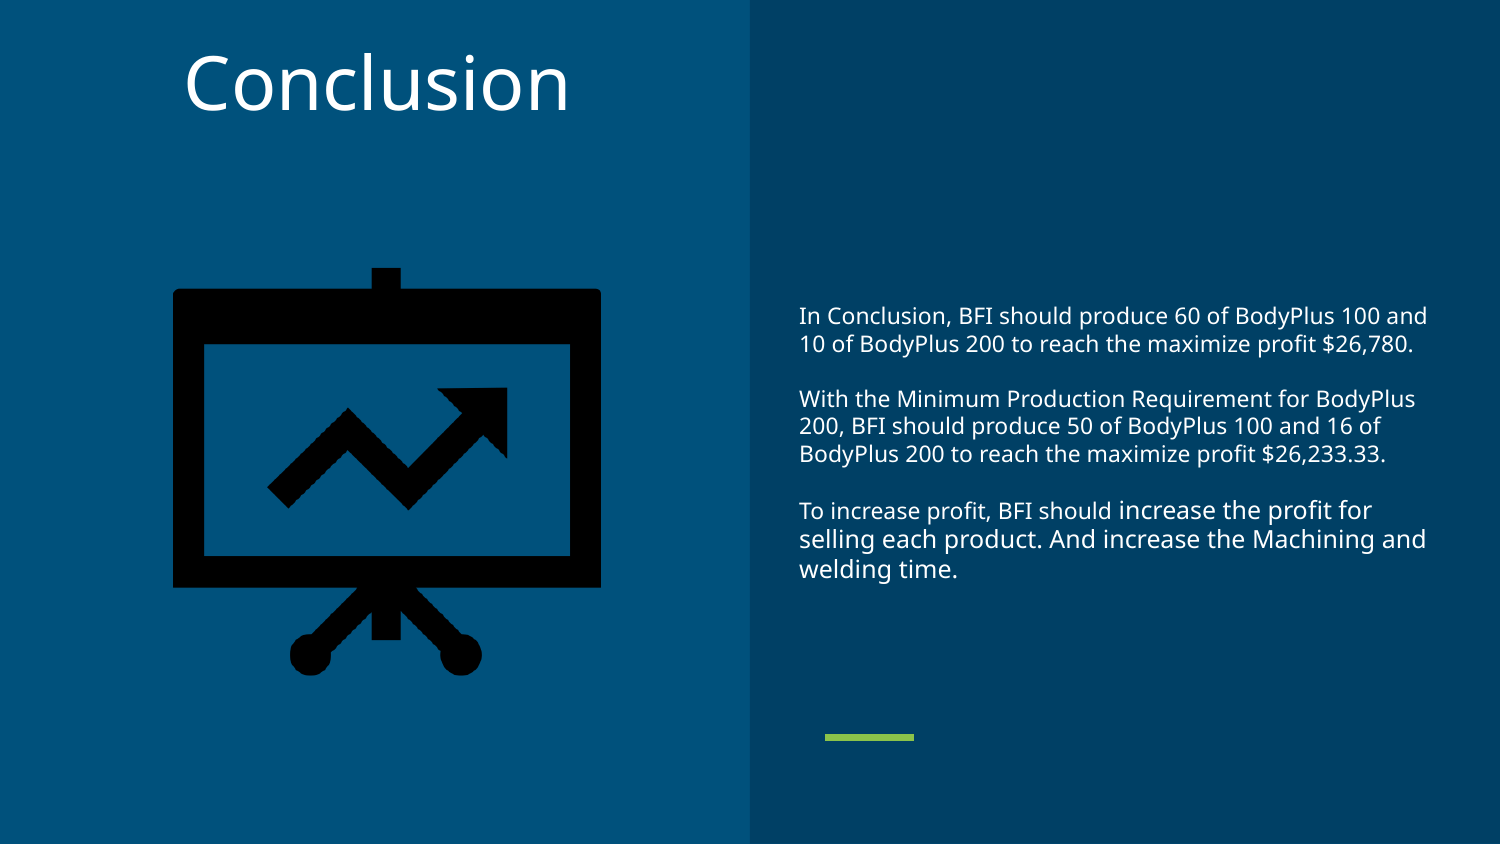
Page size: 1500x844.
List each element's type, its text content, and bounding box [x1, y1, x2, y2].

list In Conclusion, BFI should produce 60 of BodyPlus 100 and 10 of BodyPlus 200 to reach the maximize profit $26,780. With the Minimum Production Requirement for BodyPlus 200, BFI should produce 50 of BodyPlus 100 and 16 of BodyPlus 200 to reach the maximize profit $26,233.33. To increase profit, BFI should increase the profit for selling each product. And increase the Machining and welding time. [784, 146, 1451, 797]
title Conclusion [0, 27, 775, 134]
picture [174, 269, 600, 674]
